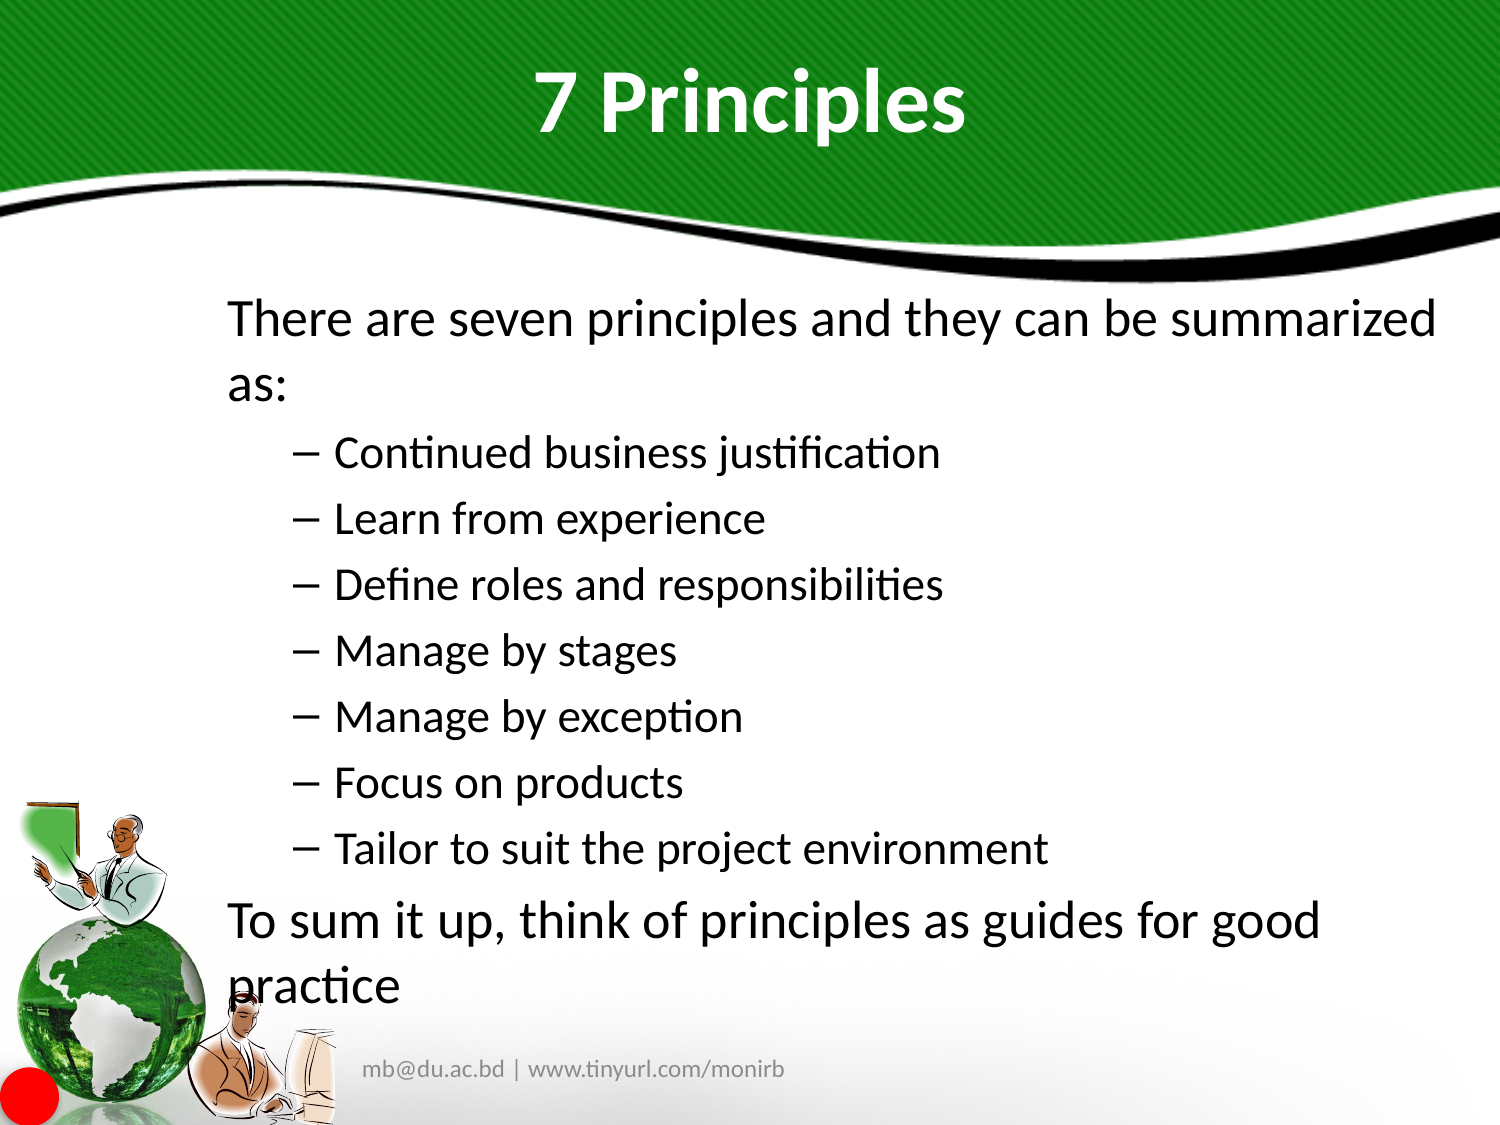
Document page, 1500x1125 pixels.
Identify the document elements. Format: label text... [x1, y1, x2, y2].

picture [201, 1034, 220, 1046]
picture [0, 0, 1500, 1125]
title 7 Principles [37, 8, 1463, 183]
picture [268, 1115, 294, 1119]
picture [275, 1095, 290, 1104]
picture [0, 1105, 17, 1125]
picture [272, 1118, 308, 1125]
footer mb@du.ac.bd | www.tinyurl.com/monirb [336, 1037, 812, 1098]
picture [259, 1100, 268, 1110]
list There are seven principles and they can be summarized as: Continued business justification Learn from experience Define roles and responsibilities Manage by stages Manage by exception Focus on products Tailor to suit the project environment To sum it up, think of principles as guides for good practice [212, 275, 1463, 1025]
picture [259, 1048, 266, 1055]
